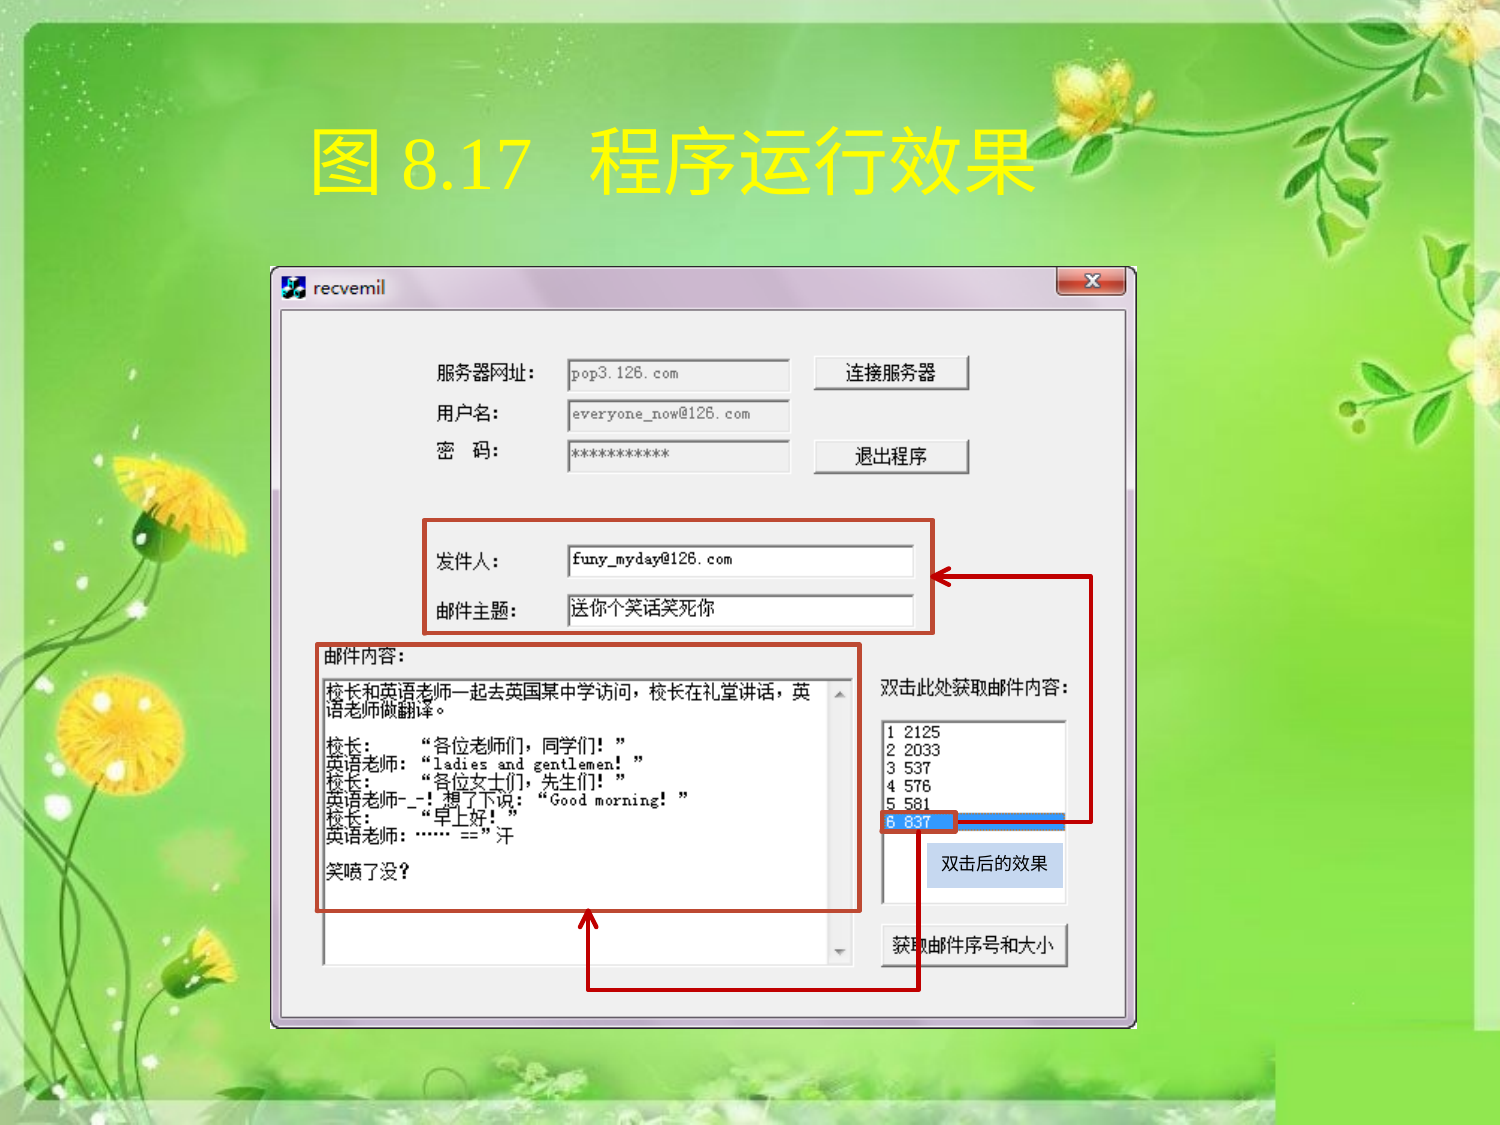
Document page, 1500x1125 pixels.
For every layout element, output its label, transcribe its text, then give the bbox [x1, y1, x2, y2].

title 图8.17 程序运行效果 [171, 66, 1176, 254]
picture [0, 1, 1500, 1125]
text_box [265, 263, 1140, 1034]
